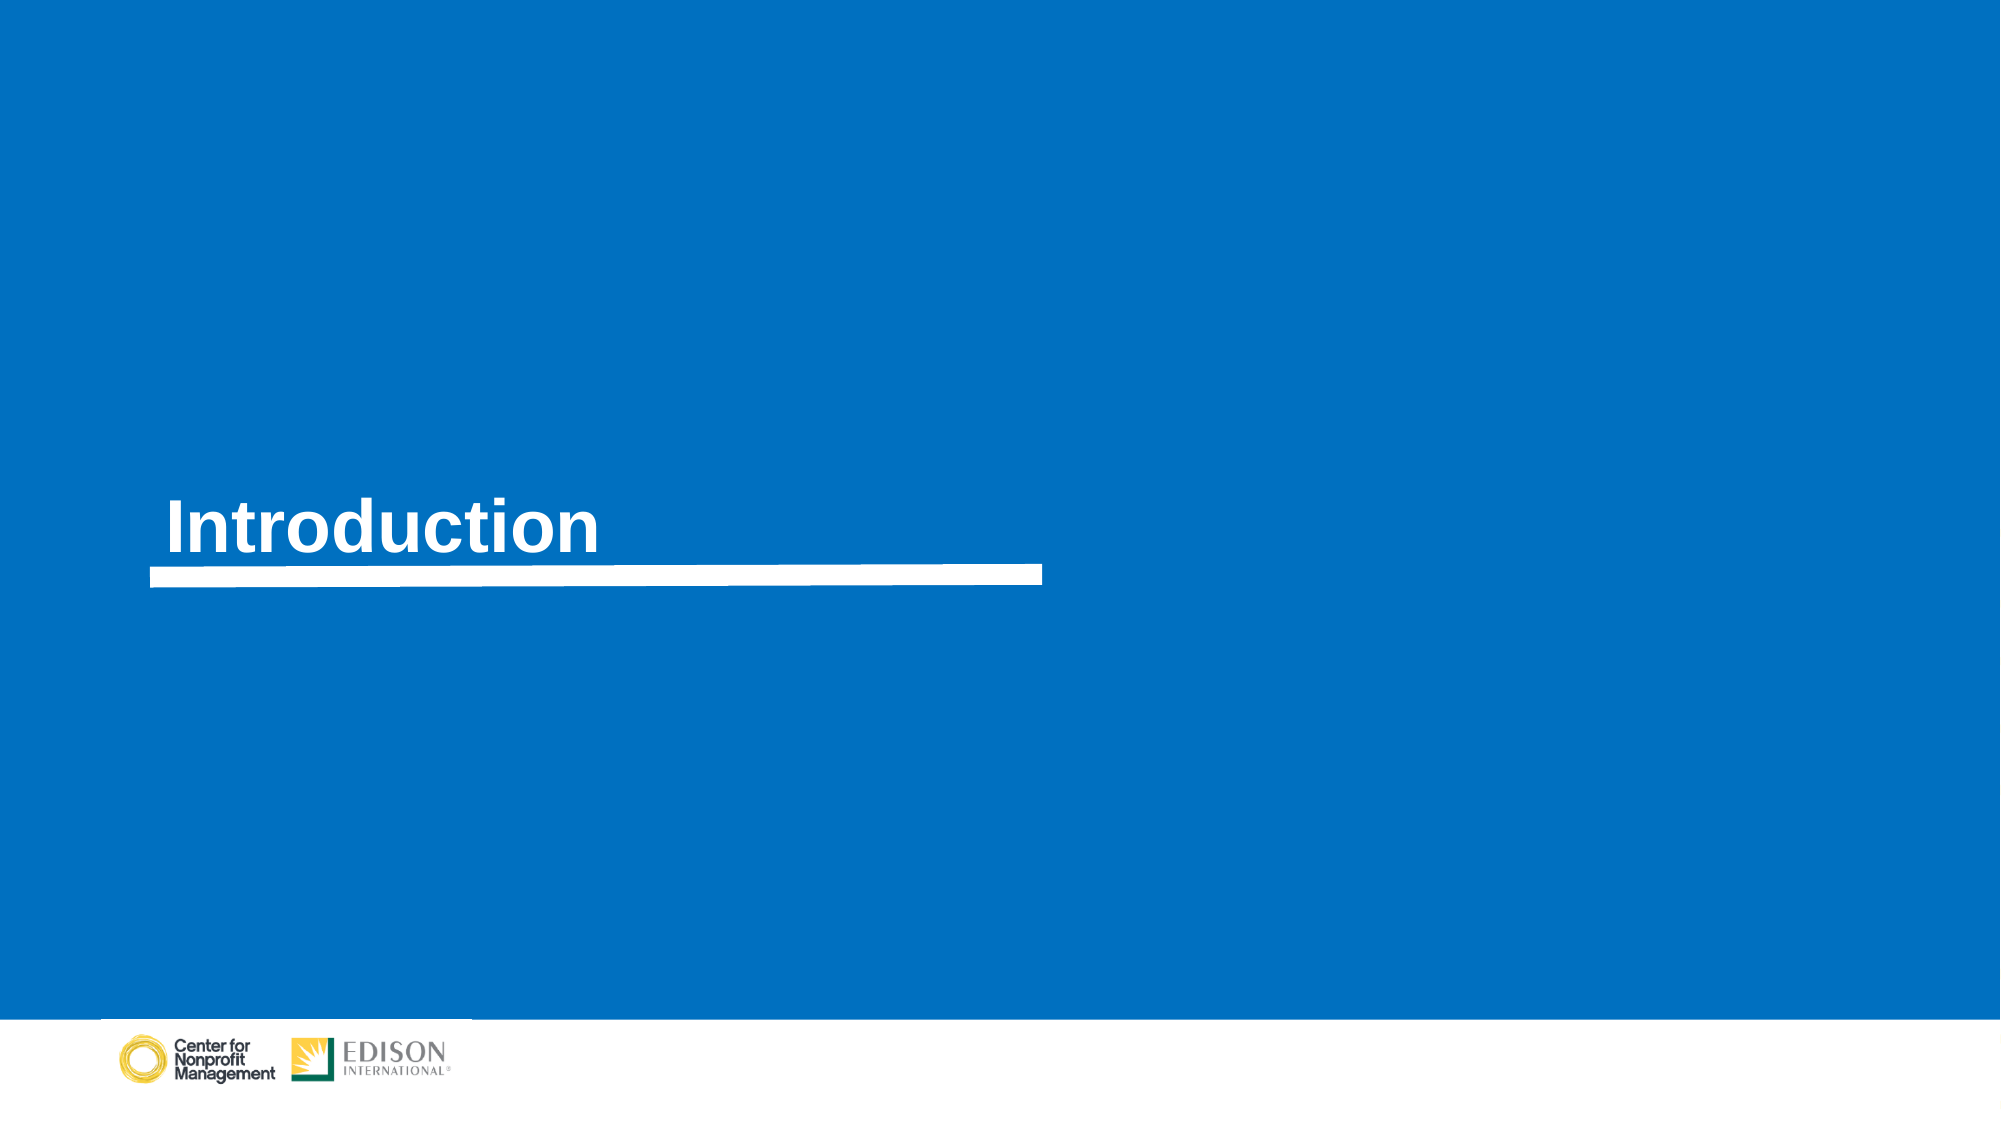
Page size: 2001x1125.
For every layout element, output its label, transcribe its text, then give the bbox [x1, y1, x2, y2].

picture [101, 1019, 472, 1101]
title Introduction [150, 386, 1850, 576]
